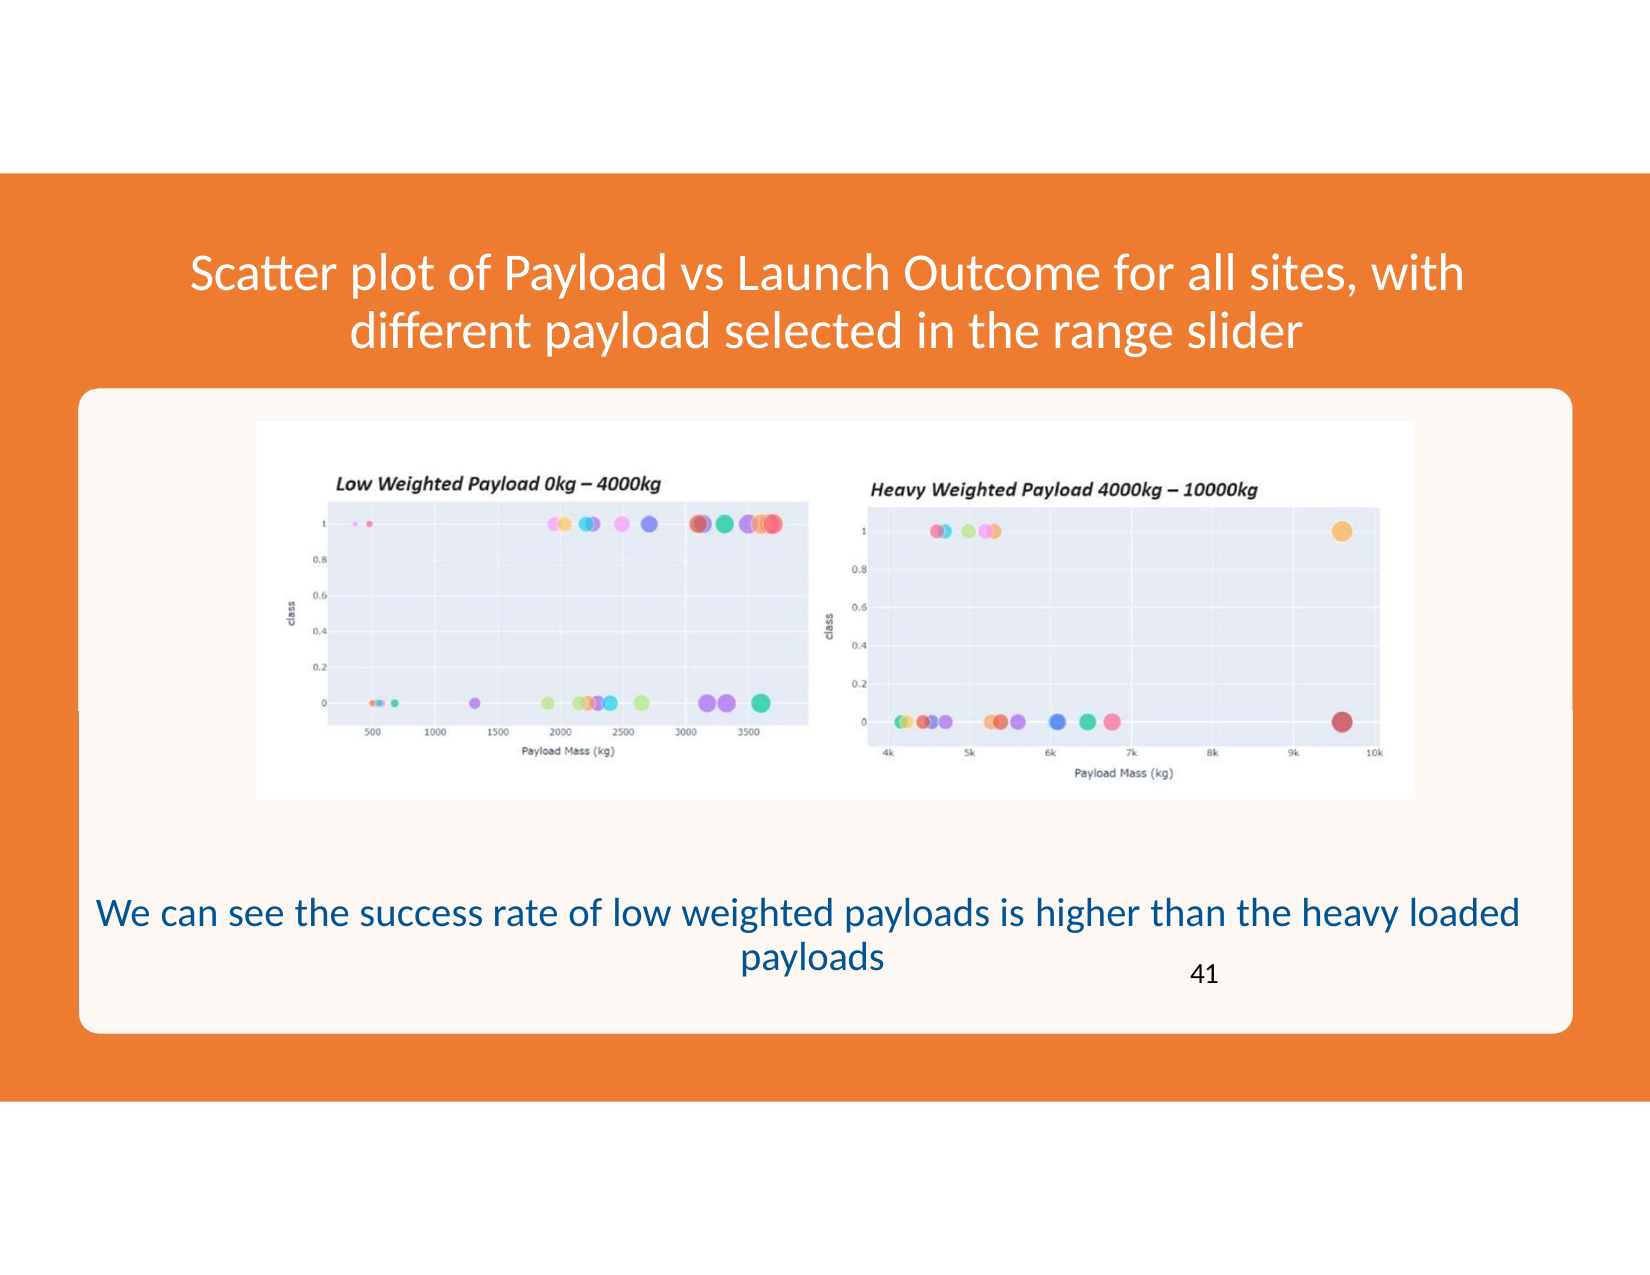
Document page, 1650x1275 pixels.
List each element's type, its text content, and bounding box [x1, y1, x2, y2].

title Scatter plot of Payload vs Launch Outcome for all sites, with different payload selected in the range slider [45, 215, 1605, 457]
picture [77, 387, 1573, 1035]
